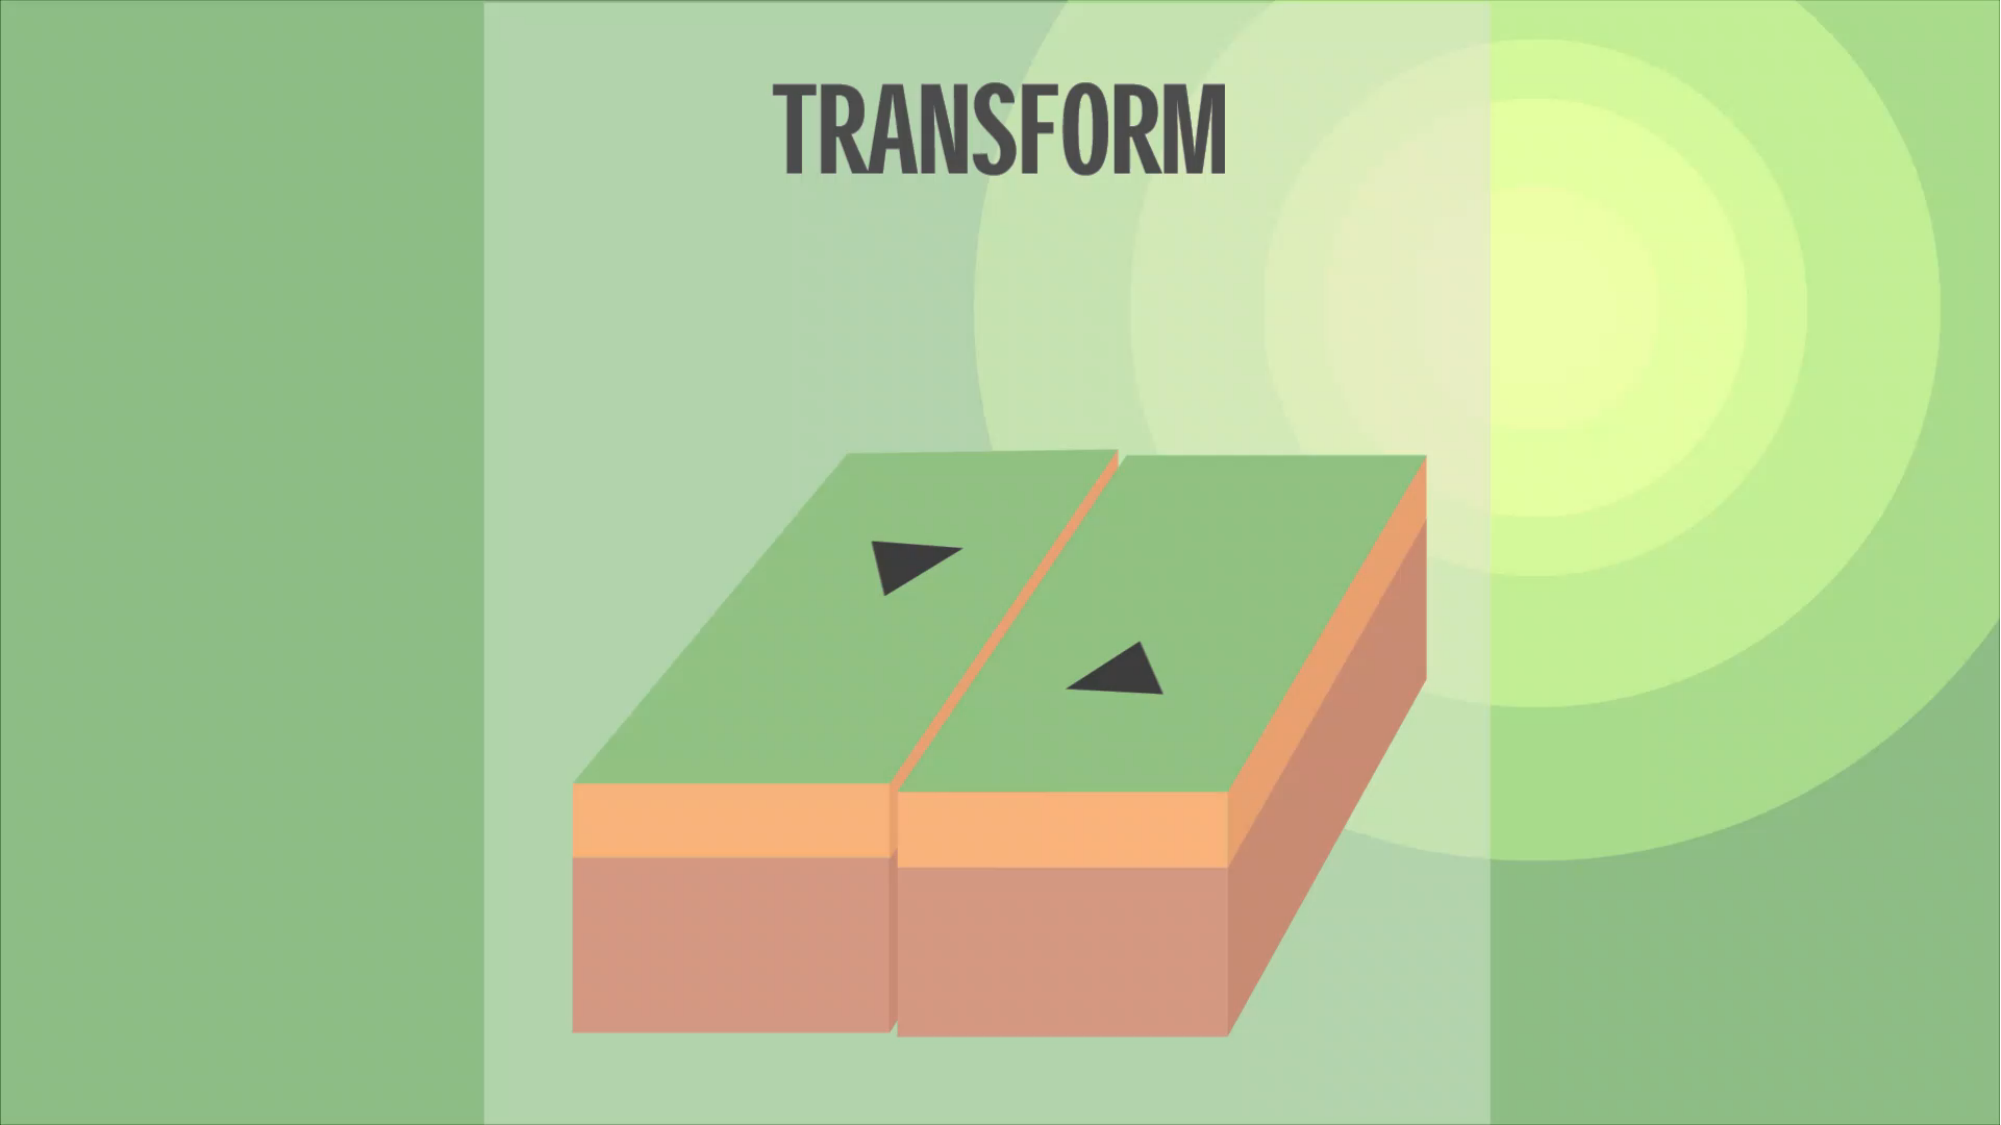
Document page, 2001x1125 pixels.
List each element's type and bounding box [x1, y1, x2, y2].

text_box [0, 0, 2000, 1125]
